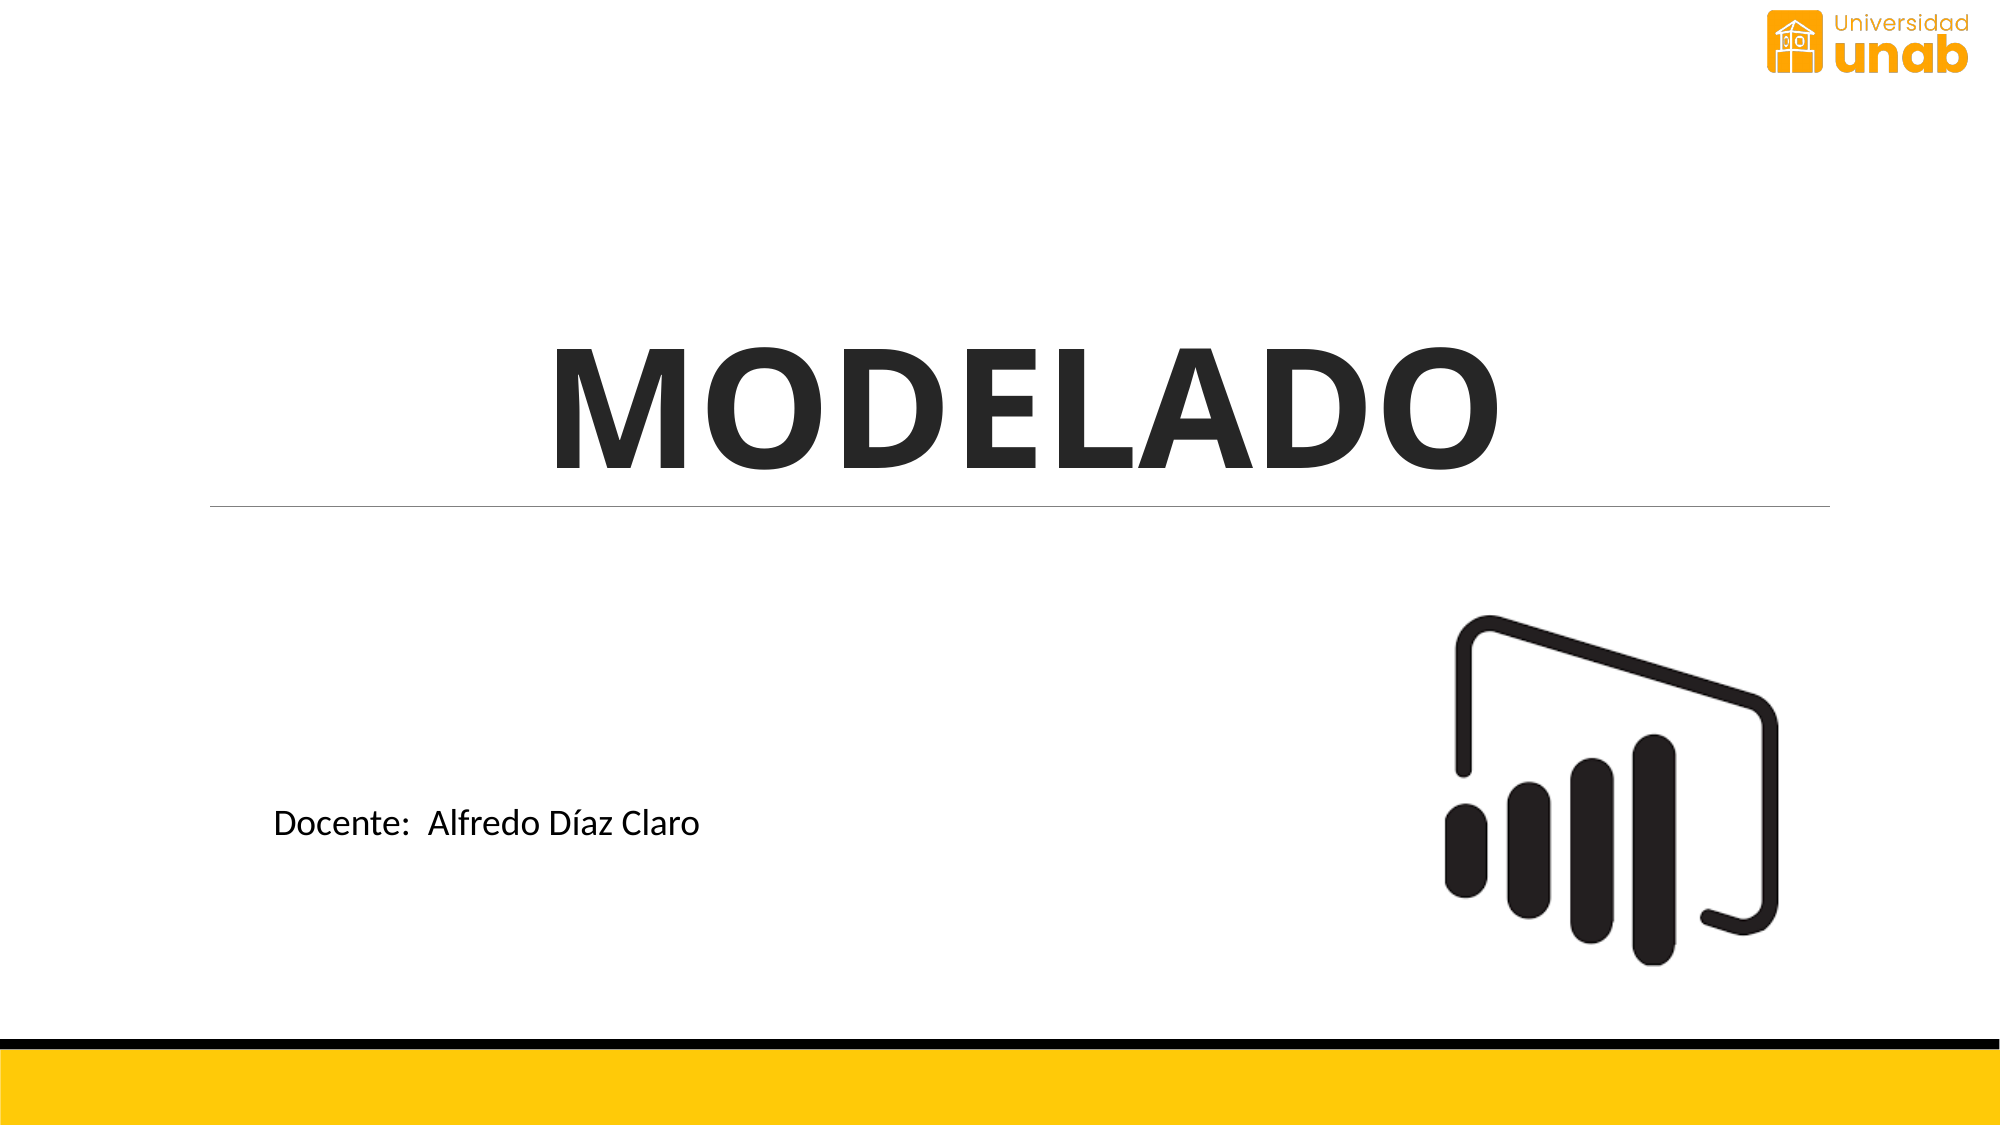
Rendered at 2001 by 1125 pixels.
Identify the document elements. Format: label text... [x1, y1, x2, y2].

picture [1435, 614, 1789, 968]
text_box Docente: Alfredo Díaz Claro [258, 790, 1195, 851]
title MODELADO [219, 124, 1830, 510]
picture [1739, 1, 1999, 82]
